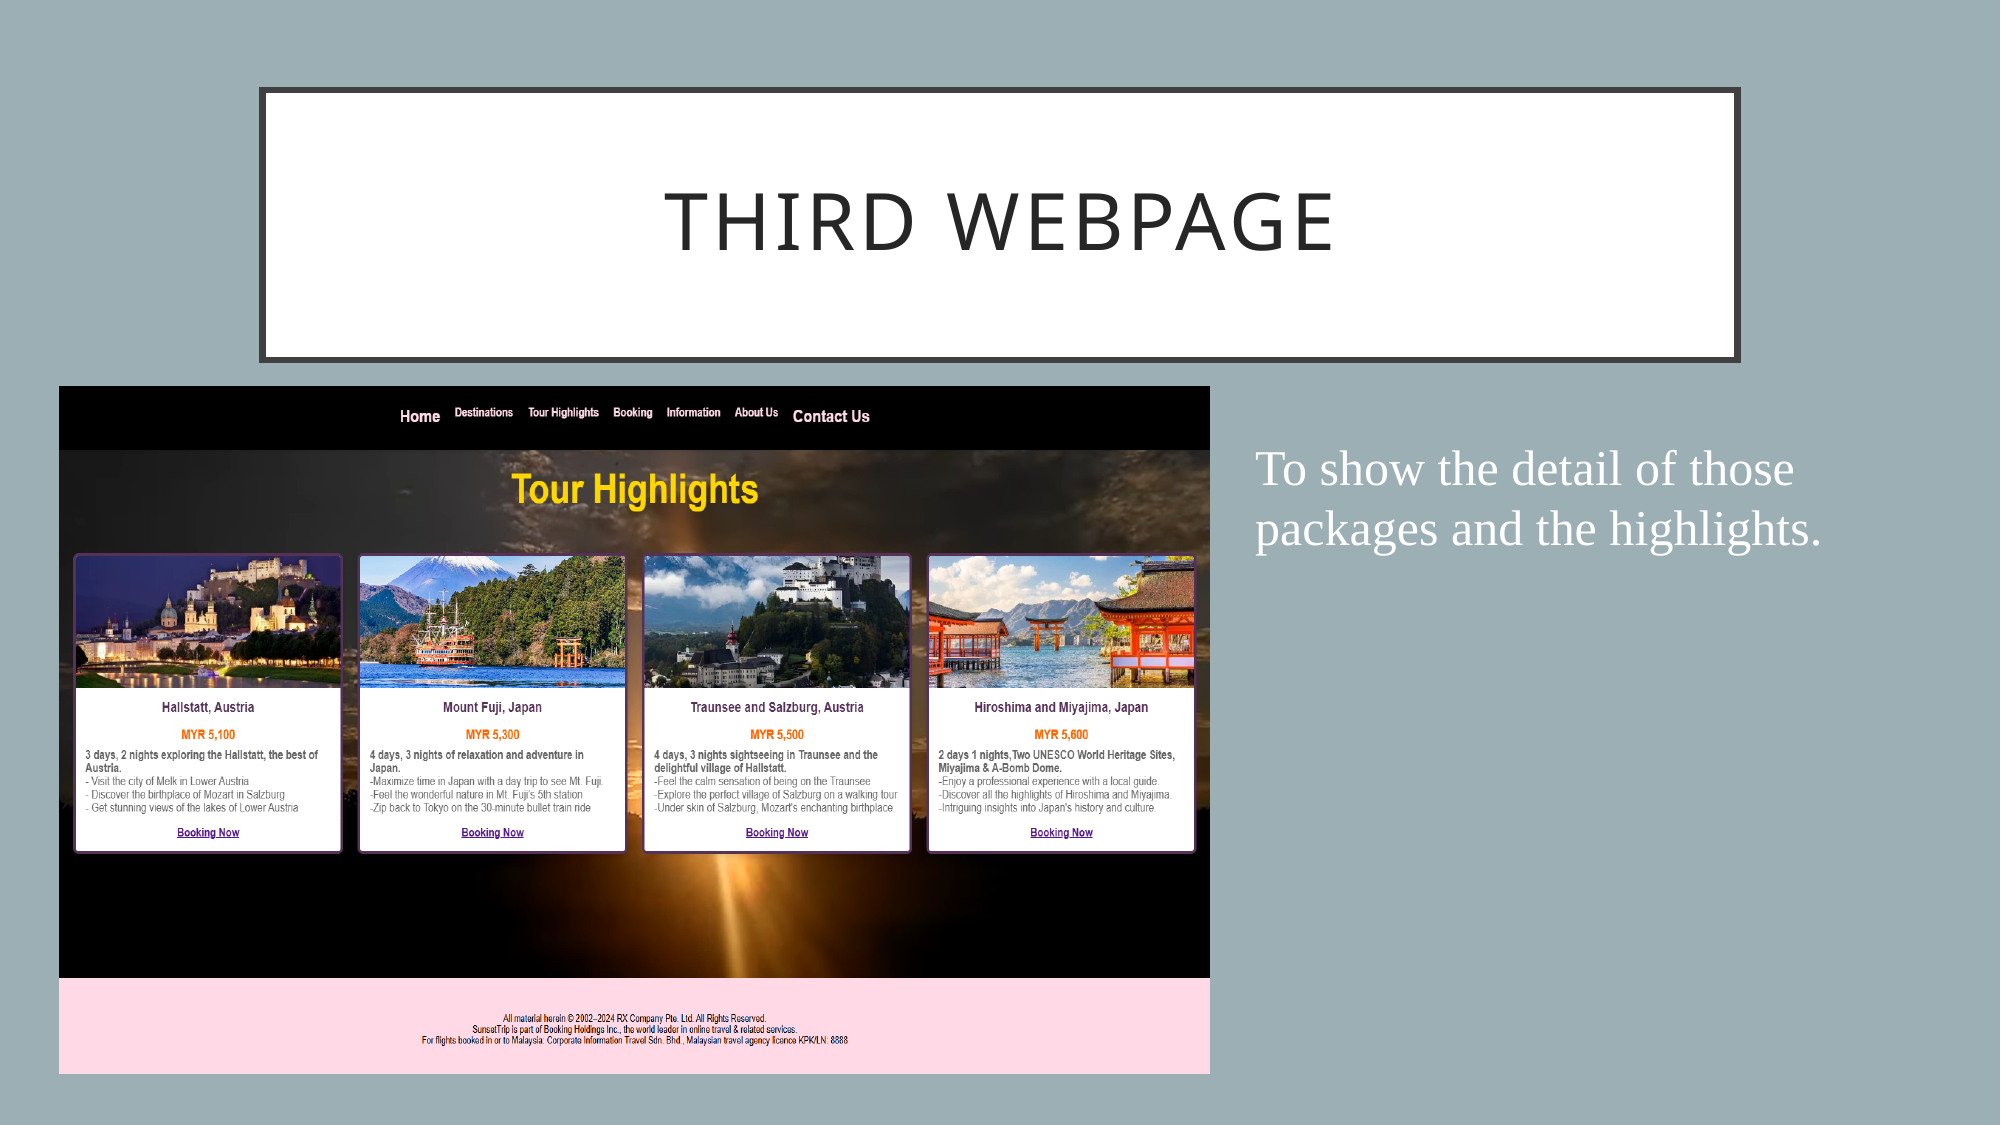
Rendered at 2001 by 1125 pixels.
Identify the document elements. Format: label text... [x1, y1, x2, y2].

picture [59, 386, 1210, 1074]
title Third webpage [259, 87, 1741, 363]
subtitle To show the detail of those packages and the highlights. [1240, 427, 1963, 1035]
